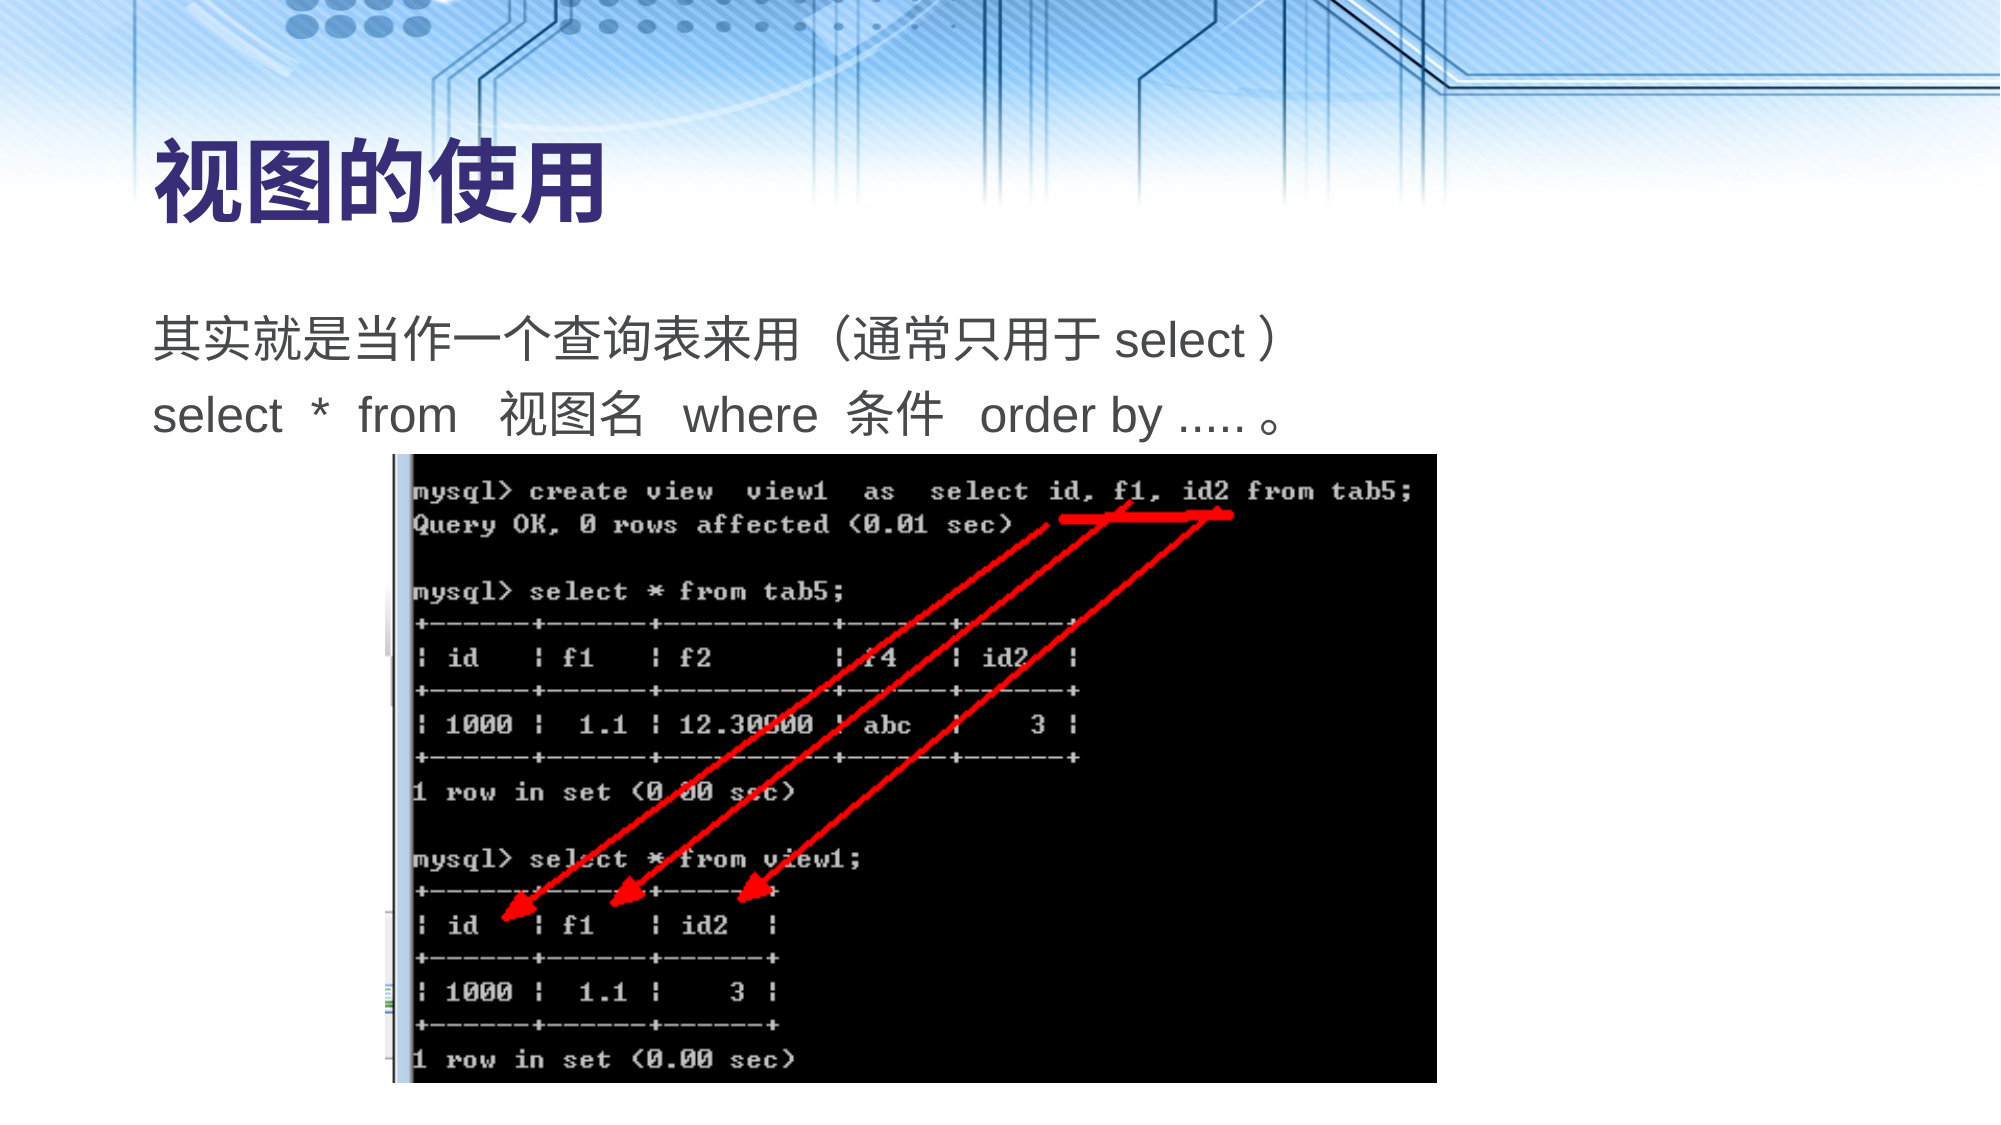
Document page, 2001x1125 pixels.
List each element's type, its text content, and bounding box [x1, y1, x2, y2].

list 其实就是当作一个查询表来用（通常只用于select） select * from 视图名 where 条件 order by .....。 [137, 306, 1863, 1015]
picture [385, 454, 1437, 1083]
title 视图的使用 [137, 93, 1863, 278]
picture [0, 0, 2000, 454]
